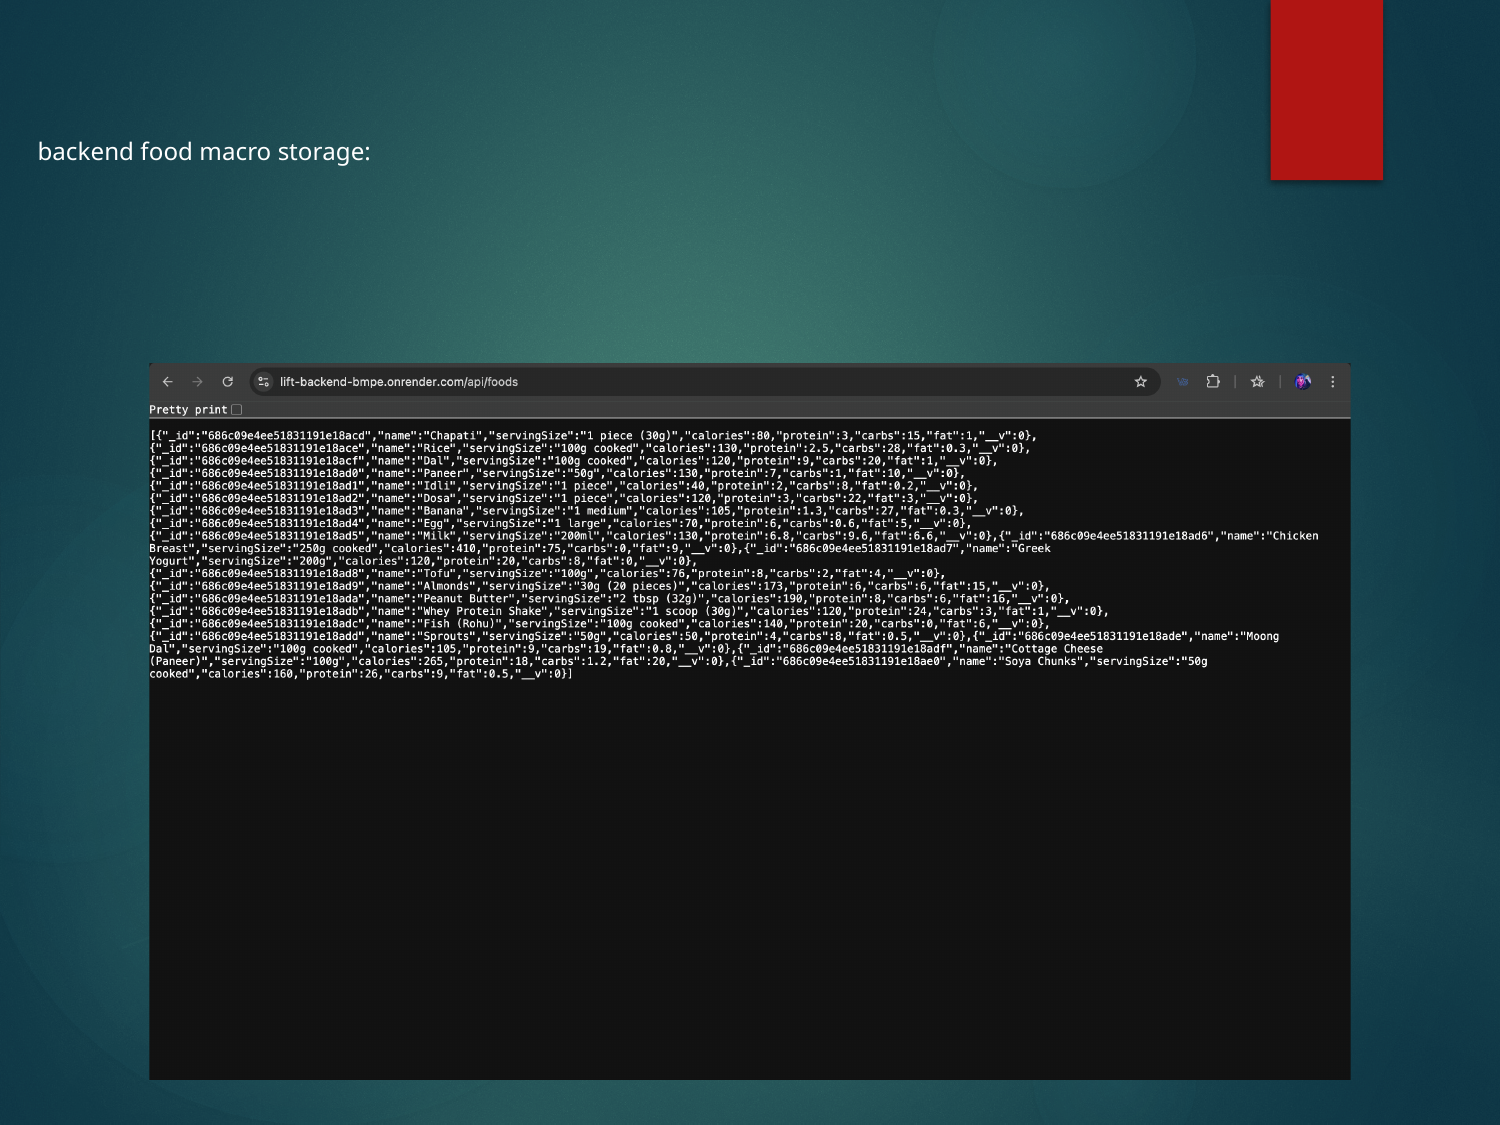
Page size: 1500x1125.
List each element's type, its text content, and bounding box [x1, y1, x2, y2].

list backend food macro storage: [22, 101, 1124, 790]
picture [149, 363, 1351, 1080]
